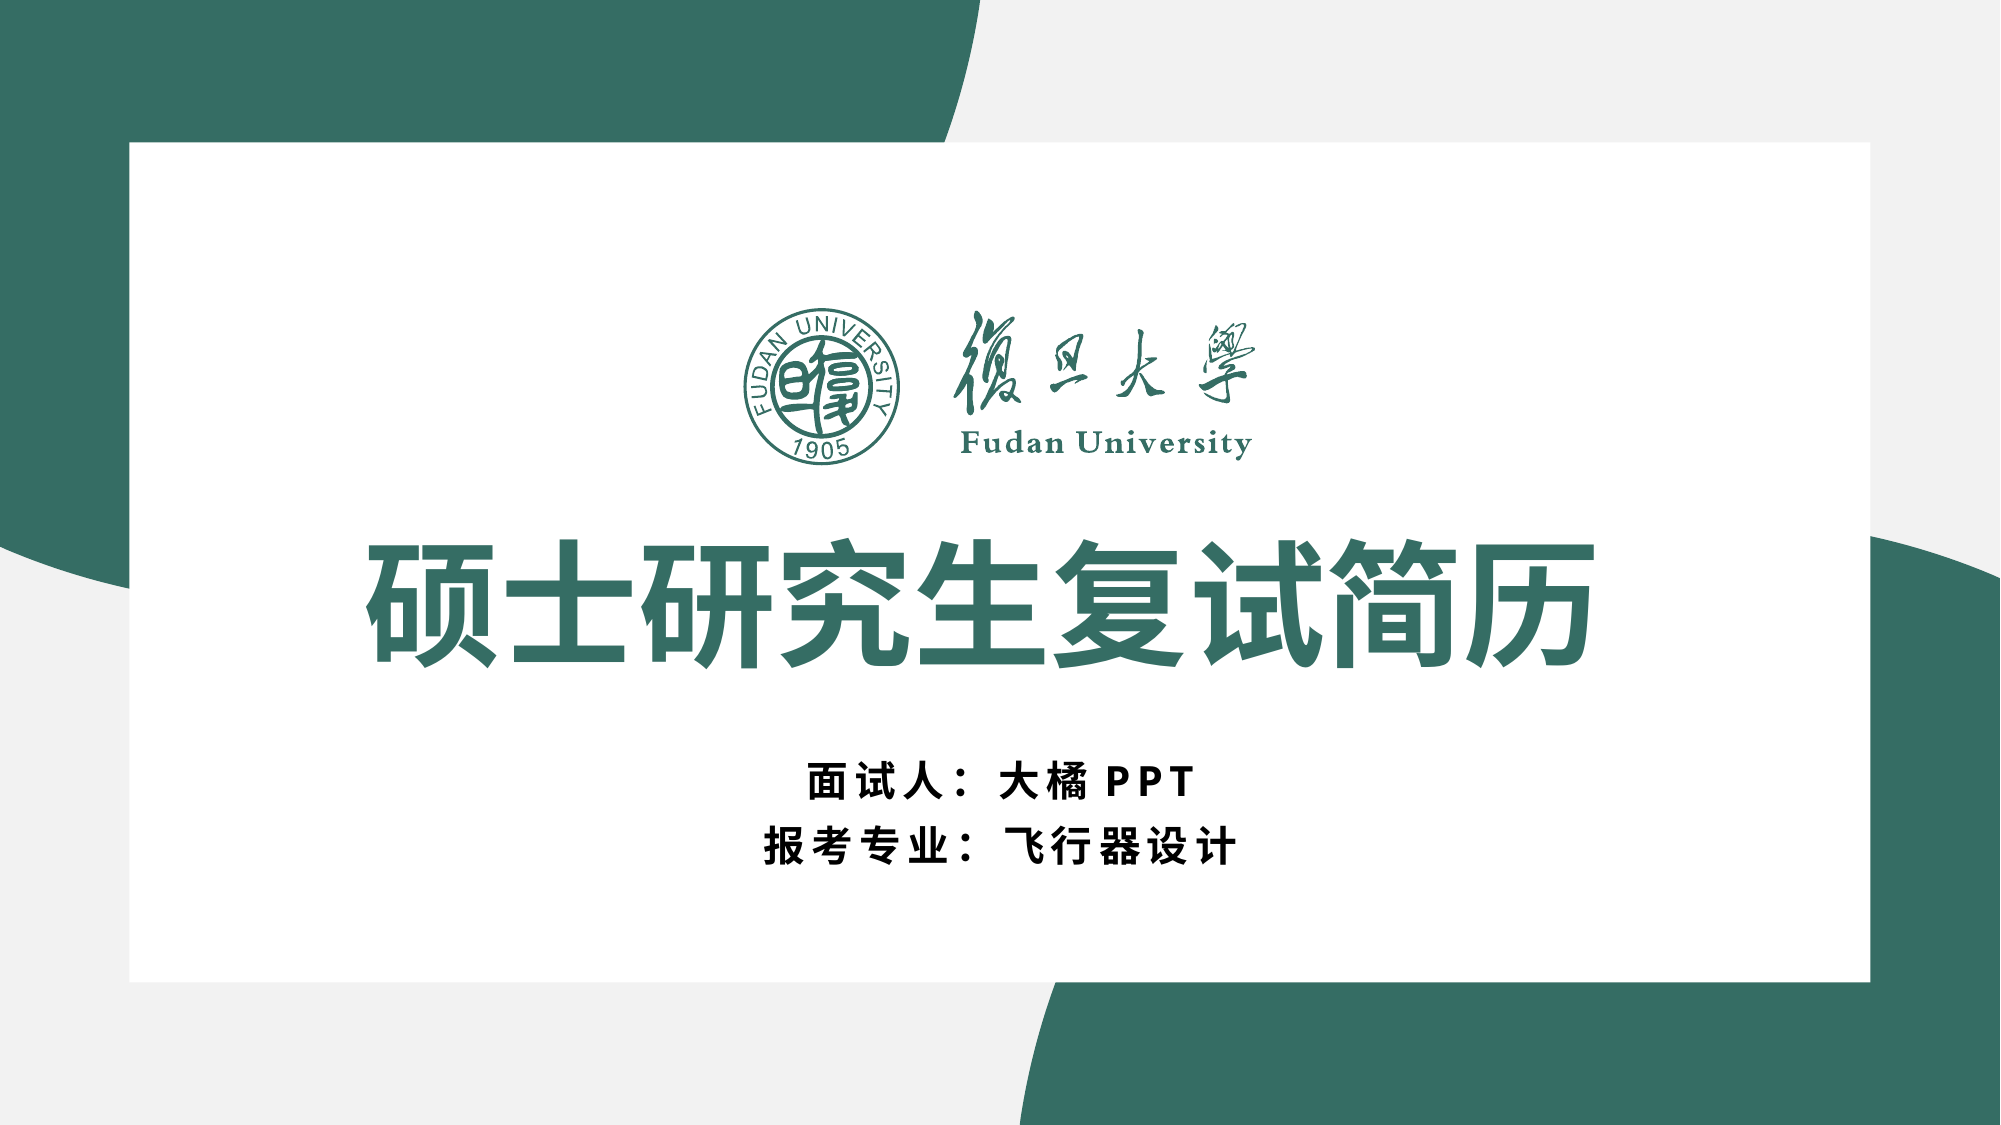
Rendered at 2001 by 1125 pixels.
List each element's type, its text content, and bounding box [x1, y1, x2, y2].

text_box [745, 309, 1255, 464]
text_box 面试人：大橘PPT 报考专业：飞行器设计 [523, 739, 1476, 870]
text_box 硕士研究生复试简历 [363, 518, 1637, 684]
